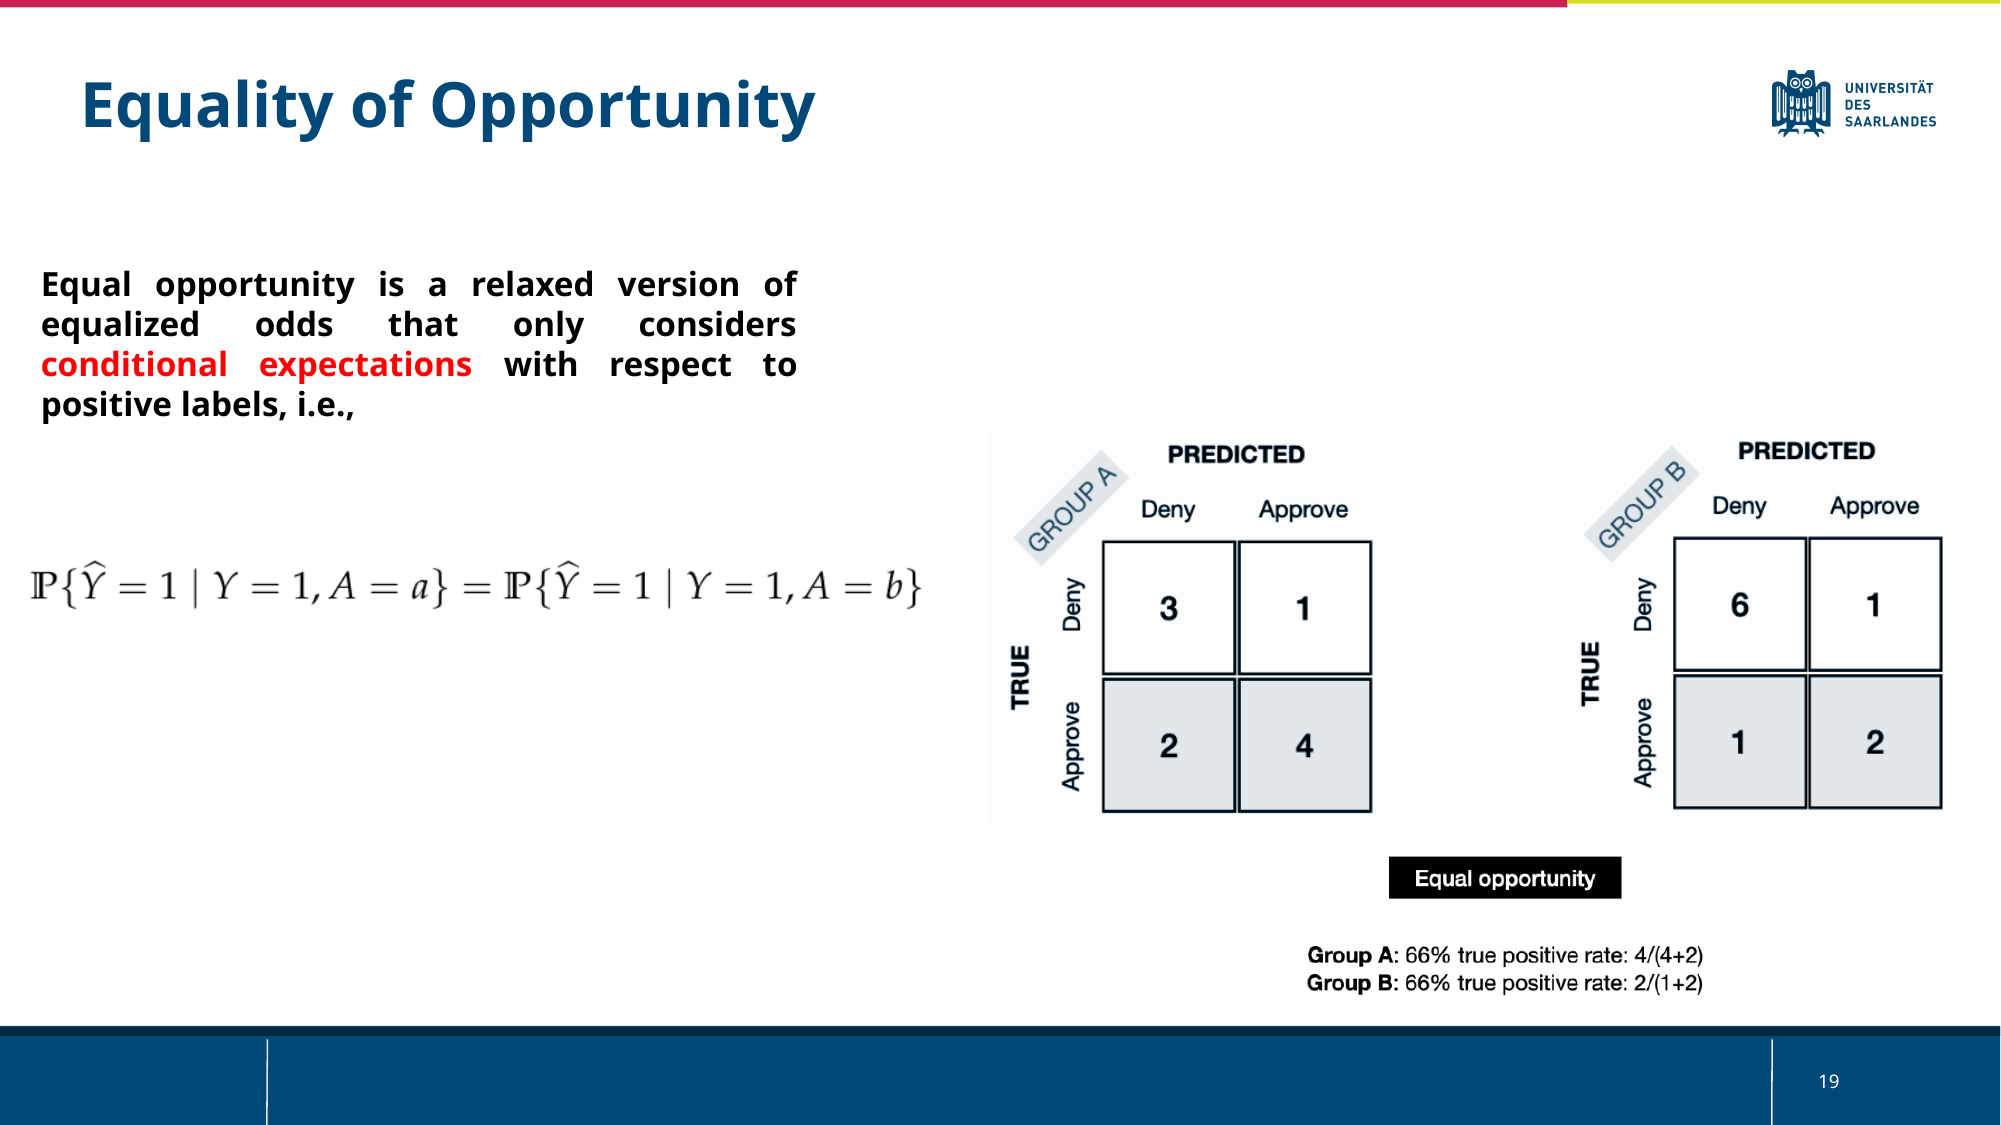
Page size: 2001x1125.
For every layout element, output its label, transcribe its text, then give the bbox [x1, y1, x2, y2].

picture [986, 429, 2001, 825]
list Equal opportunity is a relaxed version of equalized odds that only considers conditional expectations with respect to positive labels, i.e., [40, 255, 813, 423]
picture [1292, 843, 1733, 1007]
slide_number ‹#› [1803, 1052, 2000, 1113]
list Equality of Opportunity [65, 57, 1520, 170]
picture [1763, 63, 1945, 144]
picture [0, 547, 955, 620]
